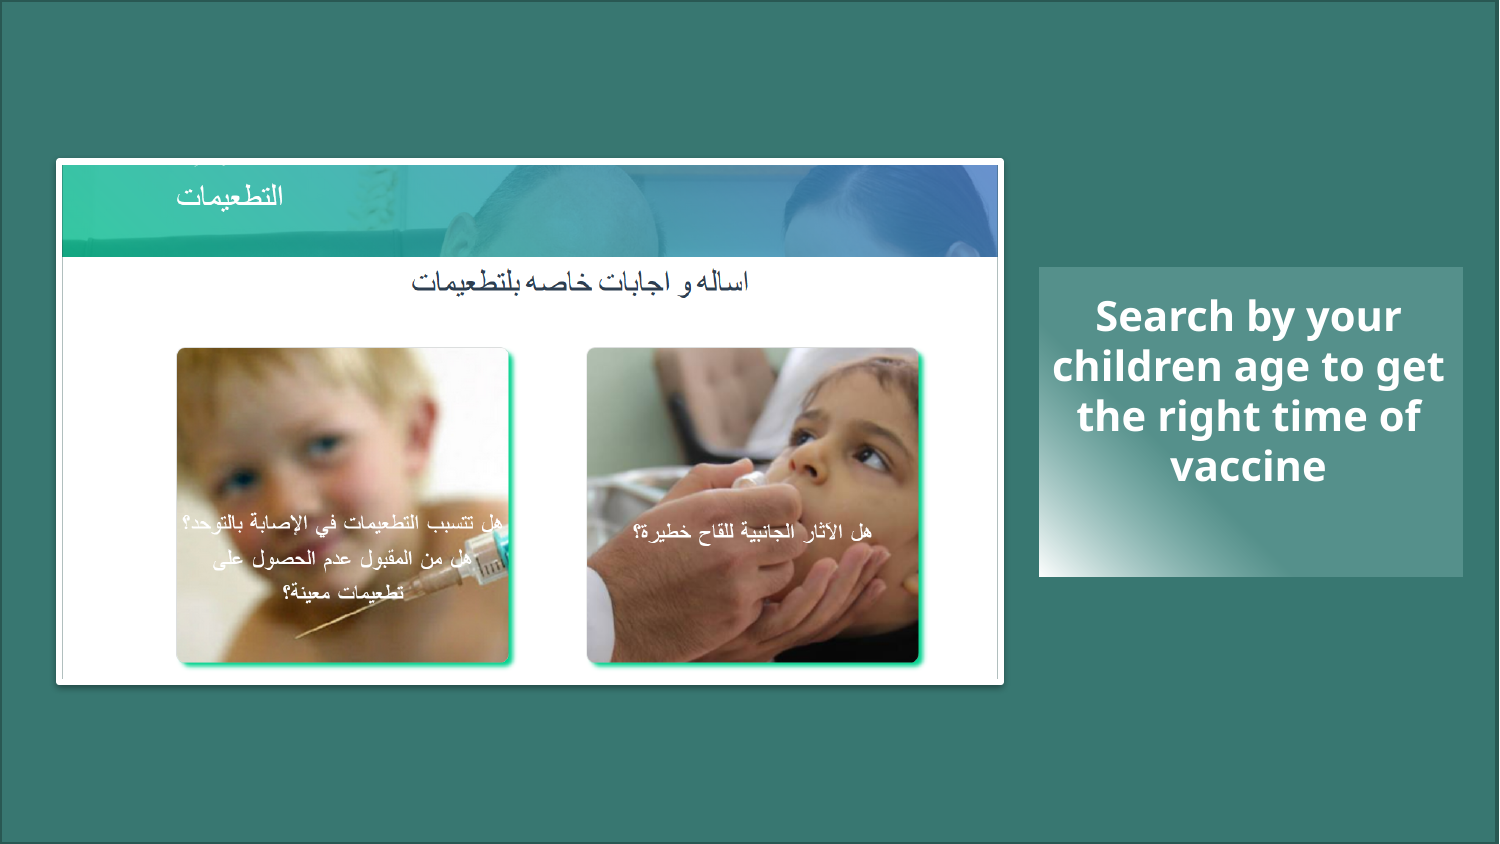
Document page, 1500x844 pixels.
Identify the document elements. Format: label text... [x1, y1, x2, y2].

picture [62, 164, 998, 680]
text_box [1039, 267, 1462, 275]
text_box [0, 0, 1499, 844]
title Search by your children age to get the right time of vaccine [1016, 275, 1481, 340]
text_box [1039, 340, 1462, 577]
